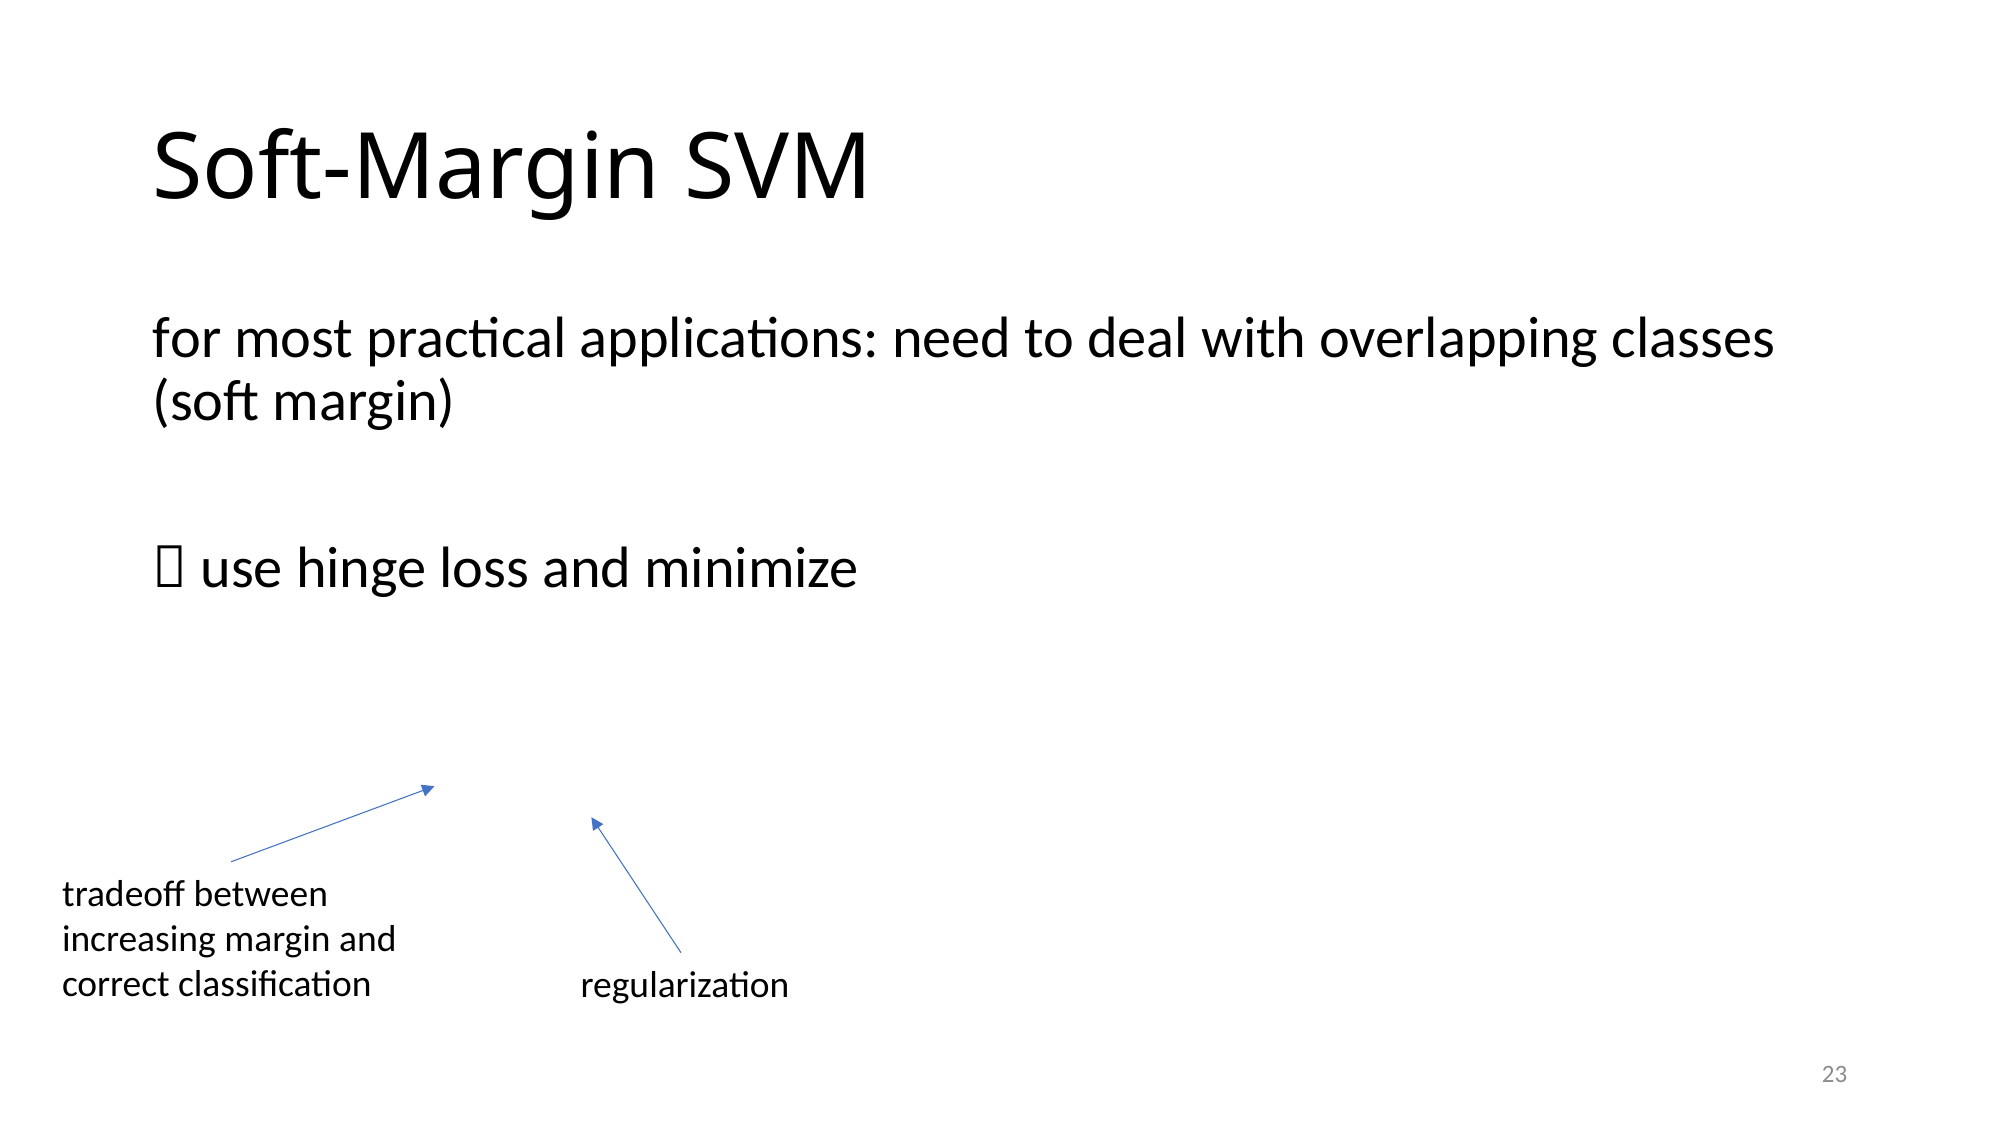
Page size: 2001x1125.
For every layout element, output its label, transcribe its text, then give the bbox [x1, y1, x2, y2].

text_box tradeoff between increasing margin and correct classification [47, 861, 415, 1012]
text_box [230, 786, 435, 862]
slide_number 23 [1412, 1042, 1863, 1103]
title Soft-Margin SVM [137, 59, 1863, 278]
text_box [591, 817, 681, 953]
